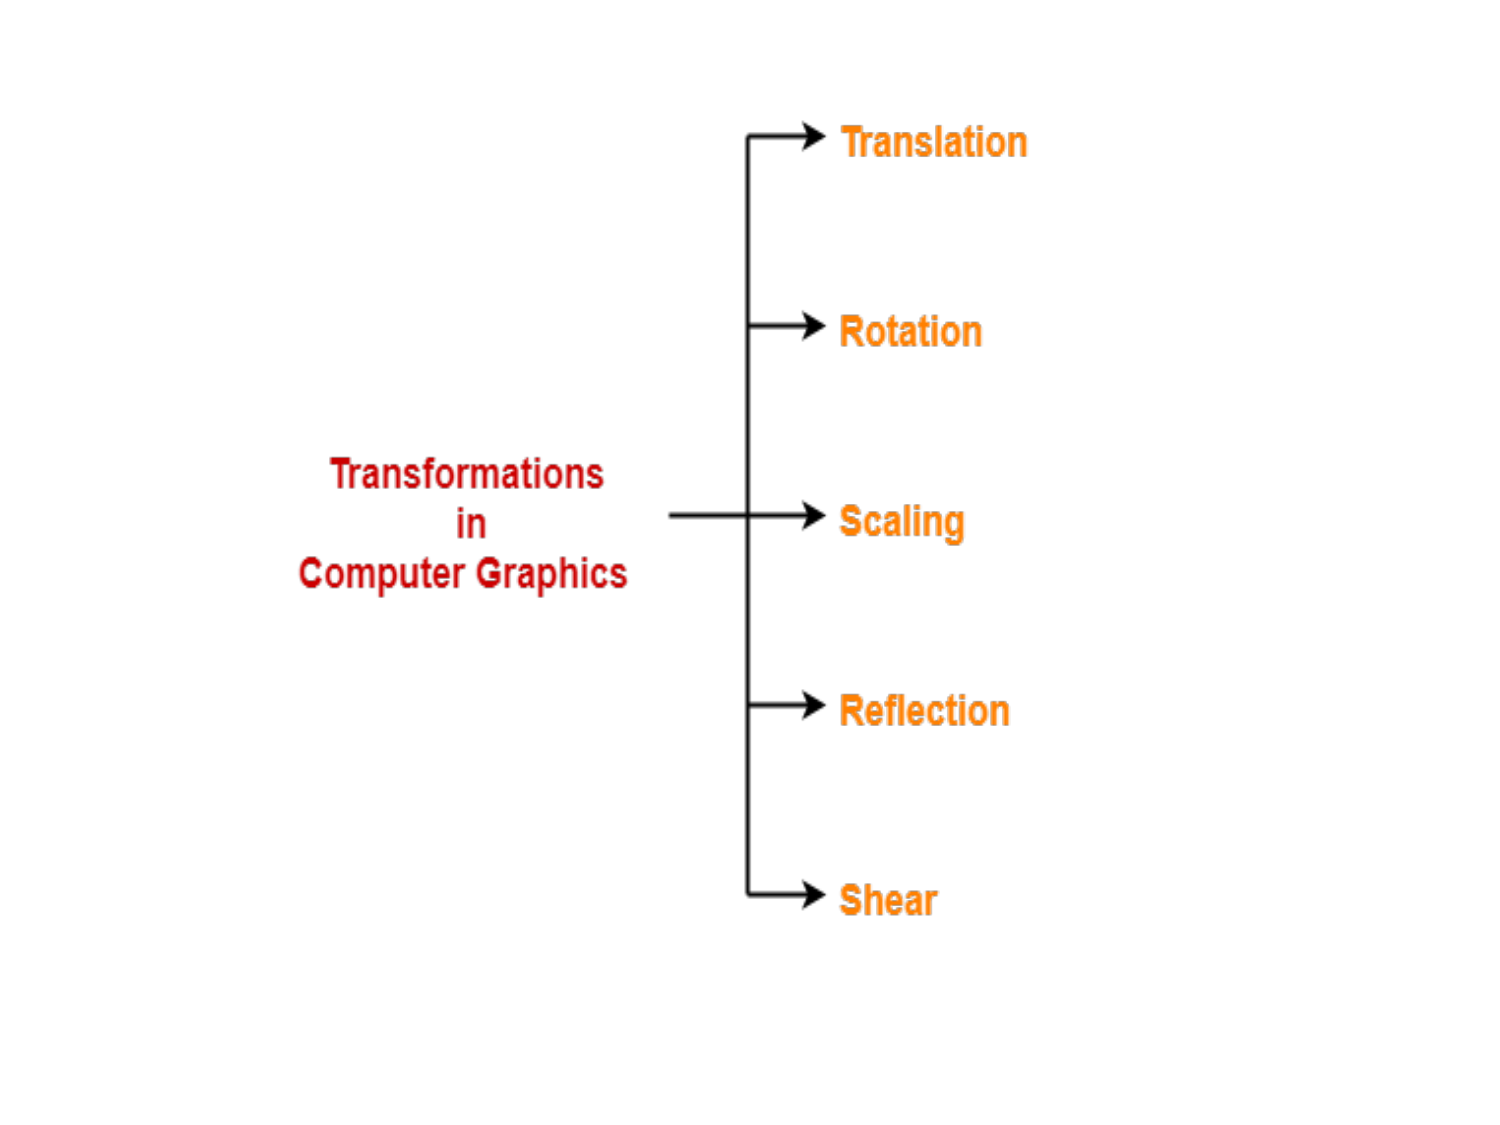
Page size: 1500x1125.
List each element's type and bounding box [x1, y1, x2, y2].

list [274, 112, 1064, 925]
